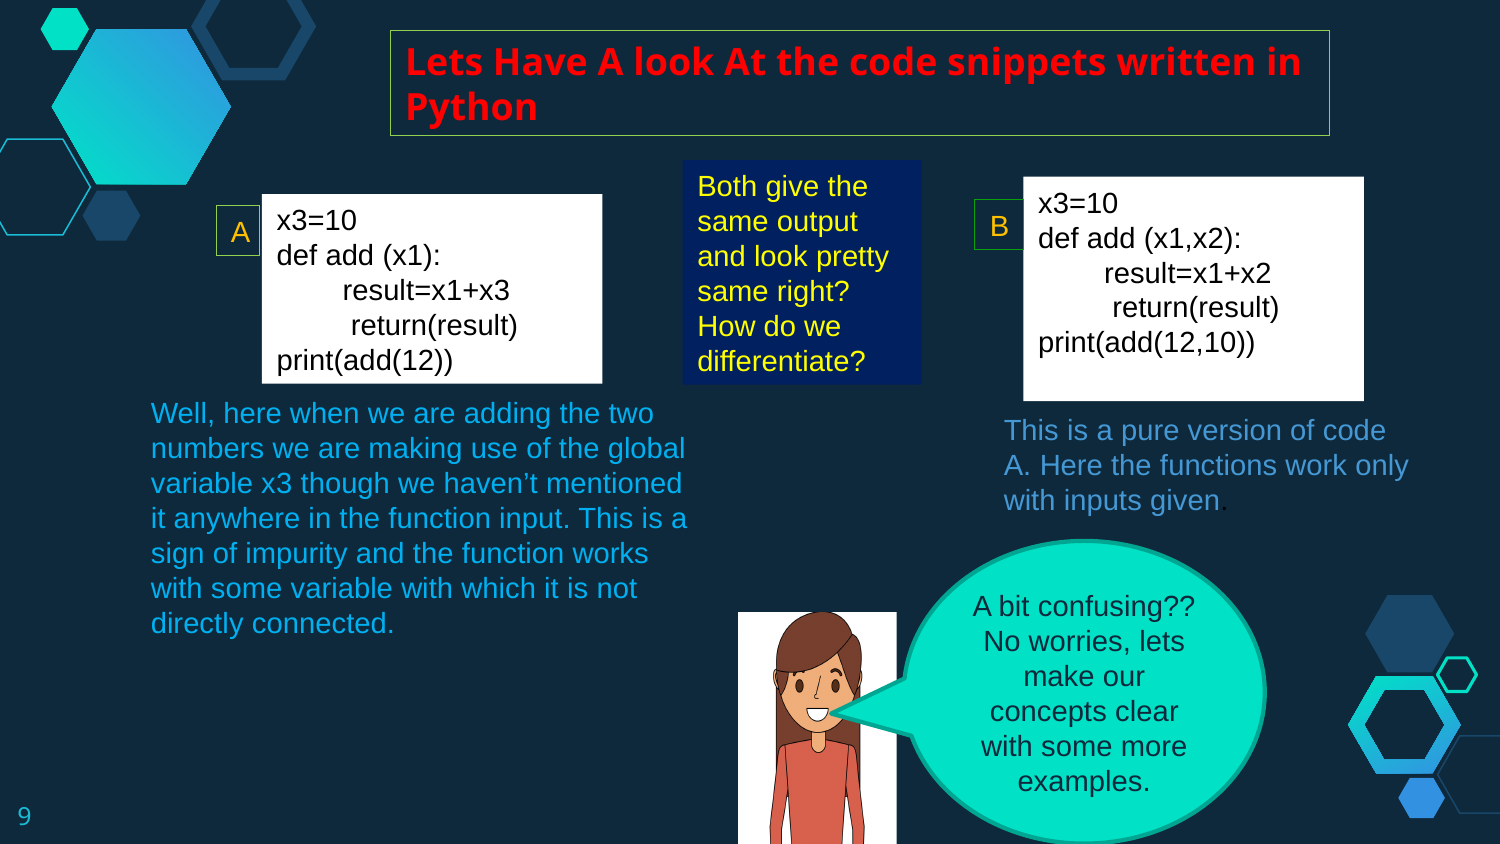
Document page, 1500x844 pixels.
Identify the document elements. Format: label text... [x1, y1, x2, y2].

text_box Both give the same output and look pretty same right? How do we differentiate? [682, 160, 922, 385]
picture [737, 612, 897, 844]
text_box A [216, 205, 260, 256]
text_box Well, here when we are adding the two numbers we are making use of the global variable x3 though we haven’t mentioned it anywhere in the function input. This is a sign of impurity and the function works with some variable with which it is not directly connected. [136, 387, 714, 647]
slide_number 9 [2, 785, 93, 844]
text_box Lets Have A look At the code snippets written in Python [390, 30, 1330, 136]
text_box x3=10 def add (x1,x2): result=x1+x2 return(result) print(add(12,10)) [1023, 176, 1364, 402]
text_box x3=10 def add (x1): result=x1+x3 return(result) print(add(12)) [261, 194, 603, 384]
text_box A bit confusing?? No worries, lets make our concepts clear with some more examples. [902, 538, 1267, 844]
text_box B [974, 199, 1024, 250]
text_box This is a pure version of code A. Here the functions work only with inputs given. [988, 403, 1425, 524]
